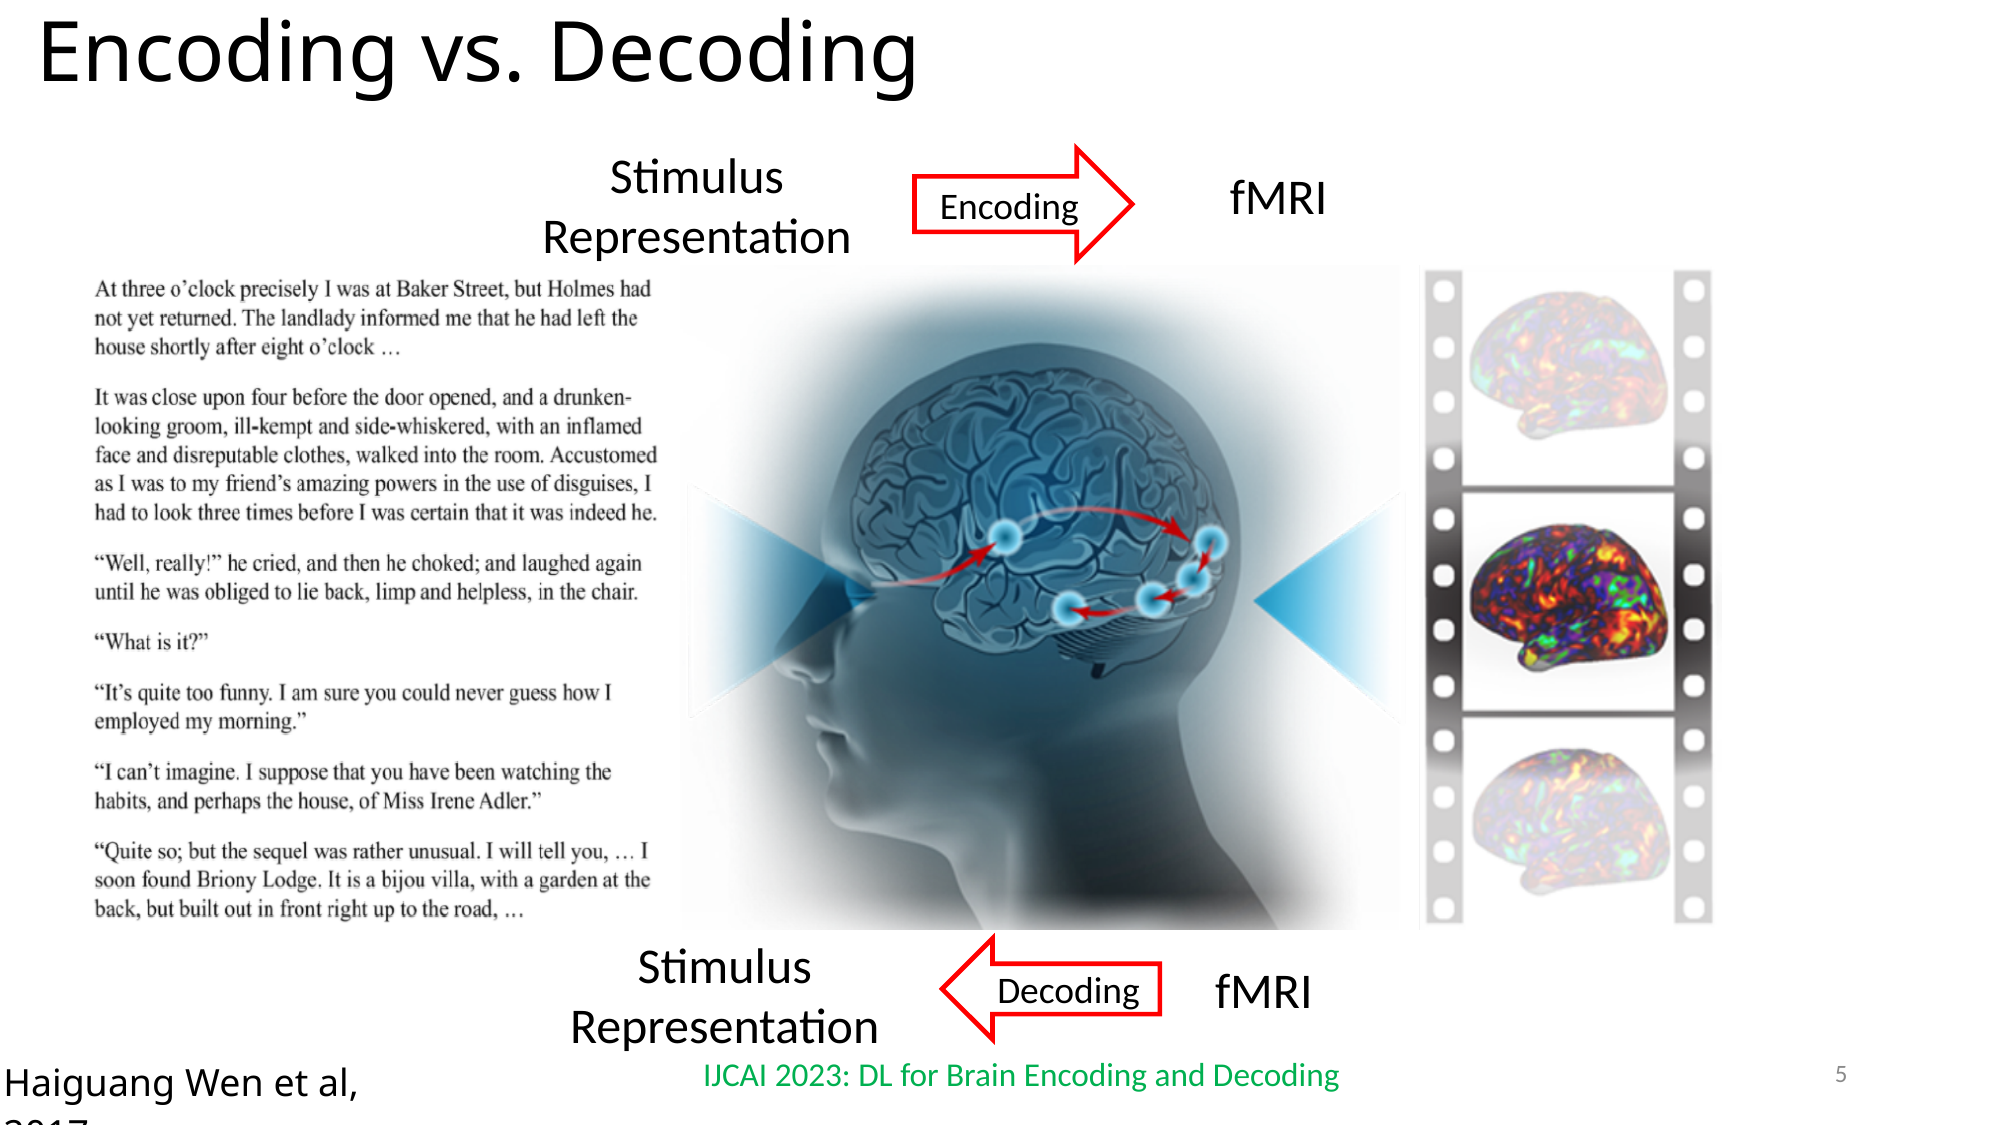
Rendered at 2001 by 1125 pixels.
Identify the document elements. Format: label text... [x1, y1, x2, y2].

text_box Stimulus Representation [520, 135, 875, 271]
text_box [940, 936, 994, 1042]
text_box fMRI [1172, 157, 1385, 233]
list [678, 265, 1722, 930]
text_box Decoding [982, 958, 1160, 1019]
text_box Encoding [913, 146, 1134, 263]
slide_number 5 [1412, 1042, 1863, 1103]
title Encoding vs. Decoding [21, 12, 1747, 97]
text_box Haiguang Wen et al, 2017 [0, 1051, 438, 1125]
footer IJCAI 2023: DL for Brain Encoding and Decoding [662, 1042, 1382, 1103]
text_box fMRI [1200, 951, 1413, 1026]
picture [87, 275, 662, 930]
text_box Stimulus Representation [547, 925, 902, 1061]
